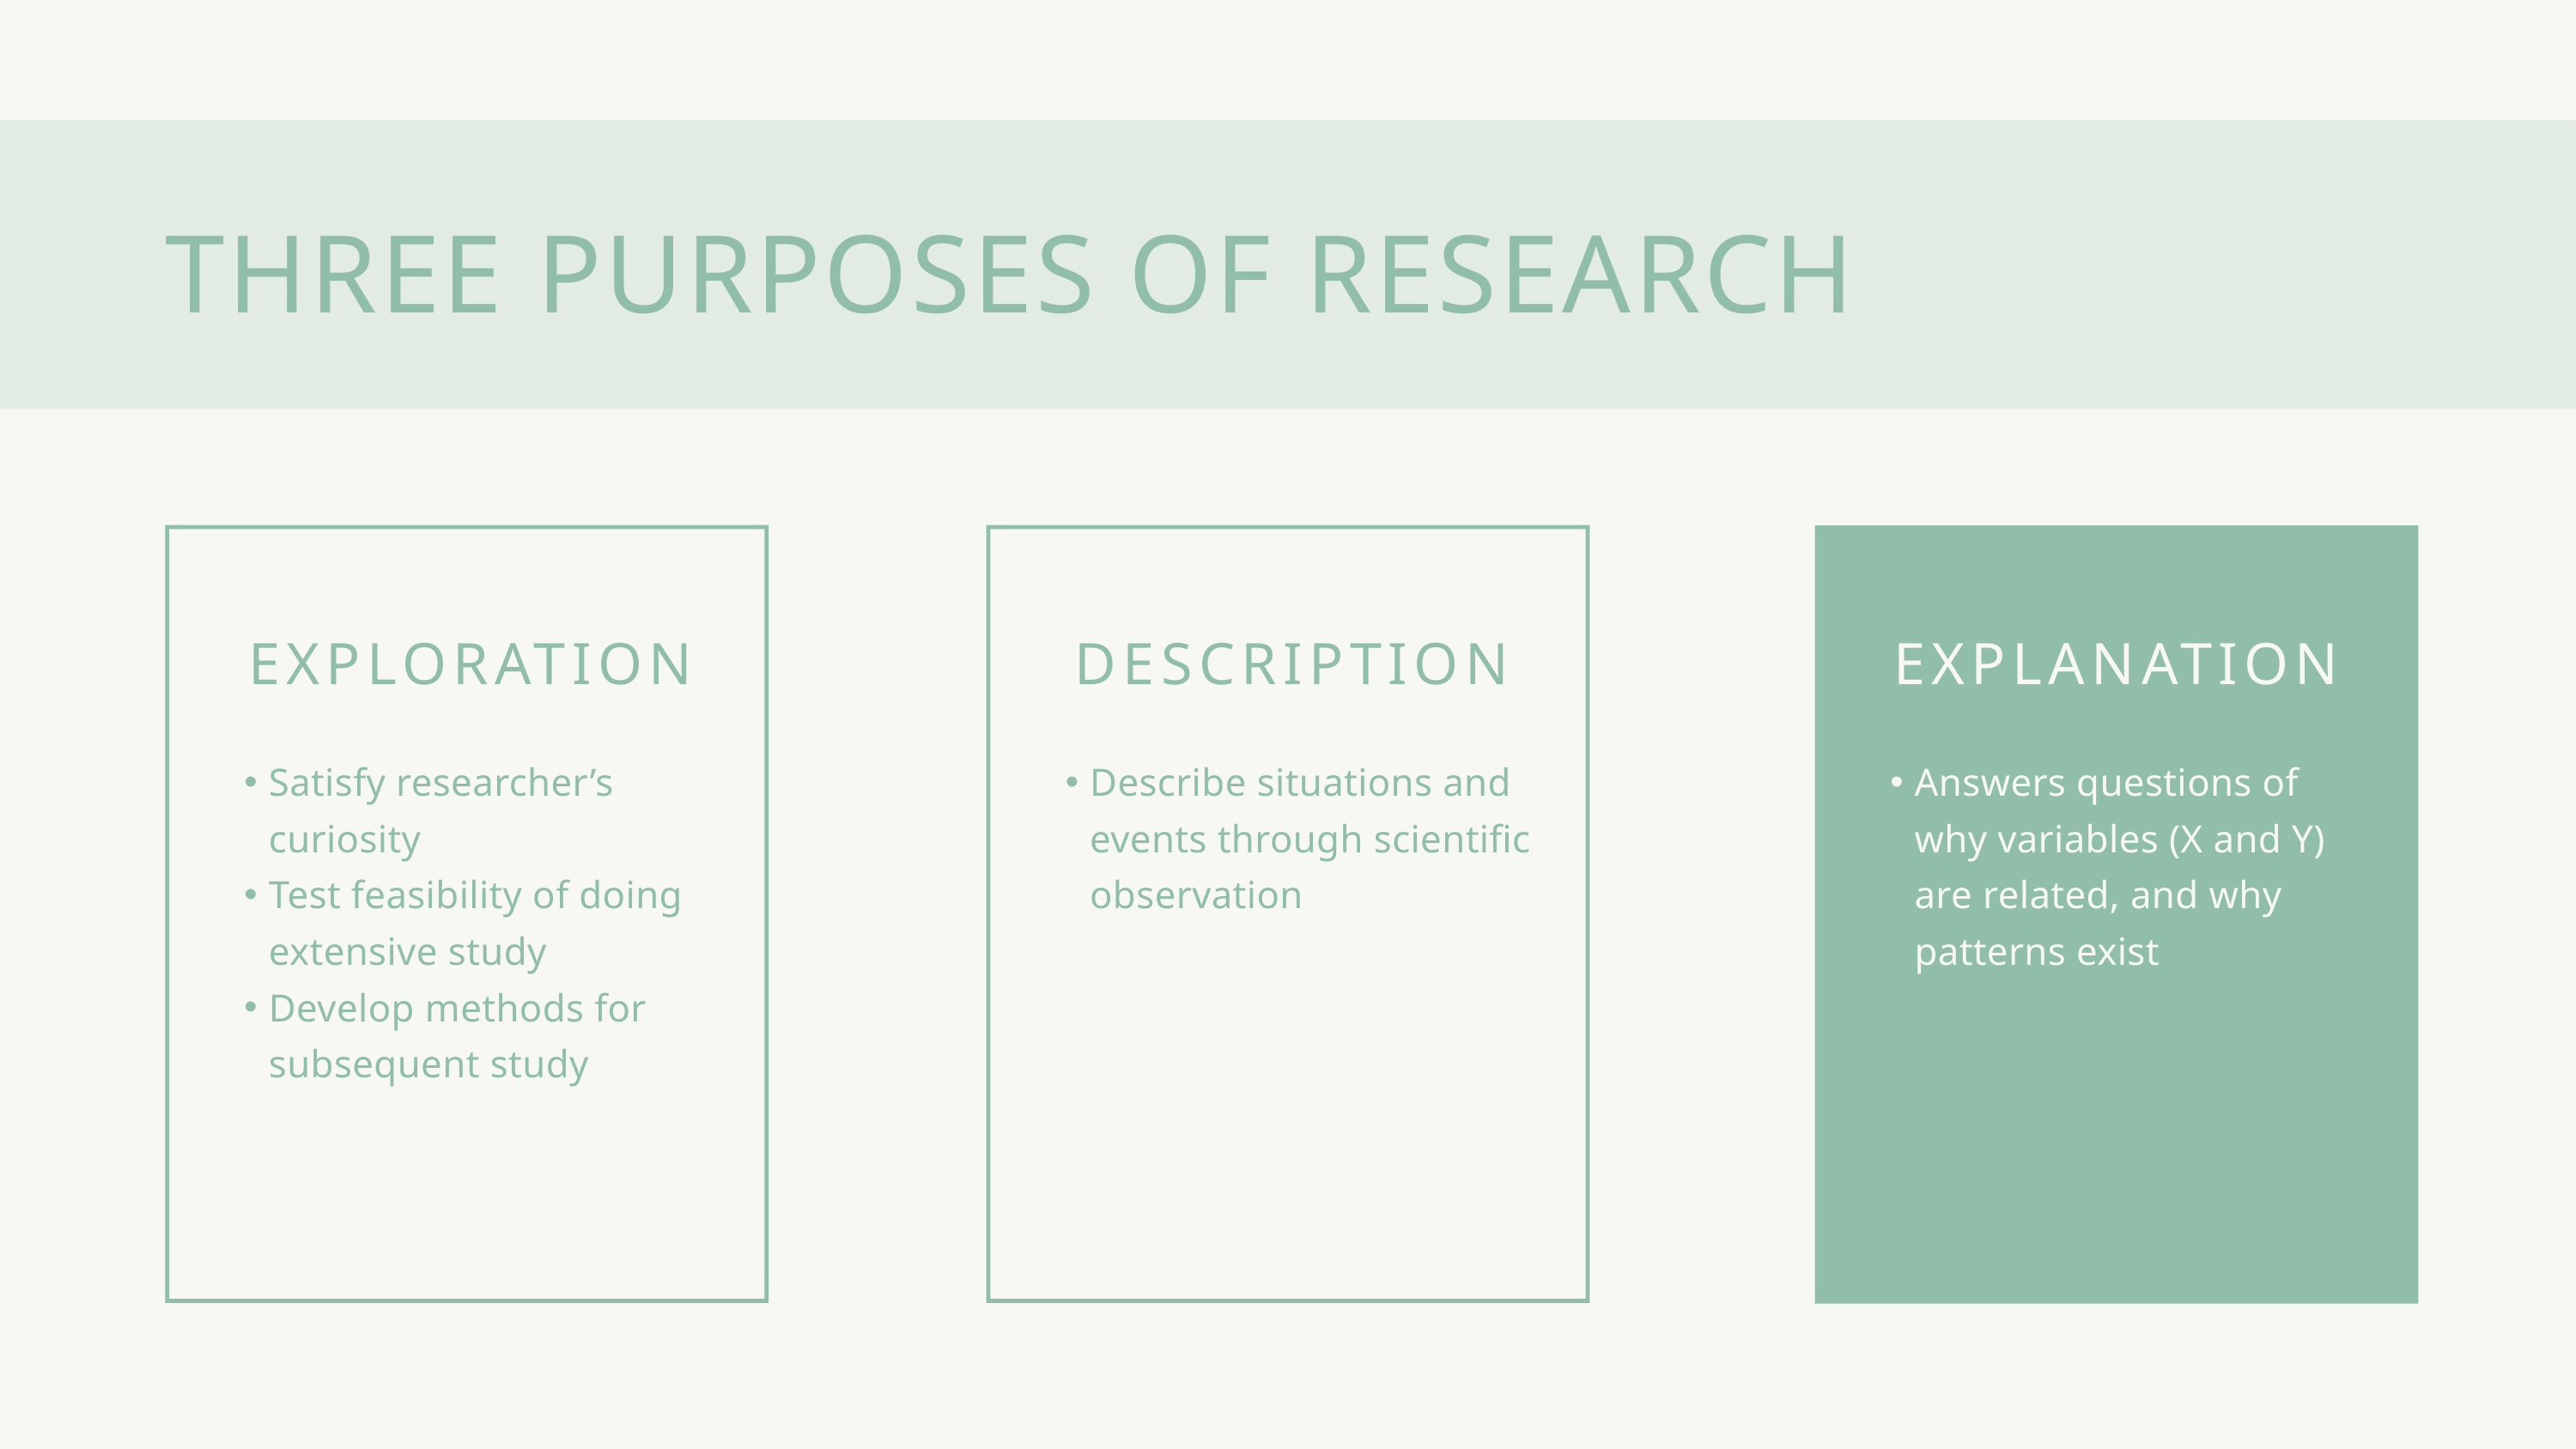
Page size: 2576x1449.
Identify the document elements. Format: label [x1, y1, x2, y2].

text_box [0, 119, 2576, 409]
text_box [1041, 619, 1543, 912]
text_box [219, 619, 722, 1081]
text_box [1865, 619, 2368, 968]
text_box [1814, 525, 2419, 1304]
text_box [165, 524, 769, 1304]
text_box [986, 524, 1590, 1304]
